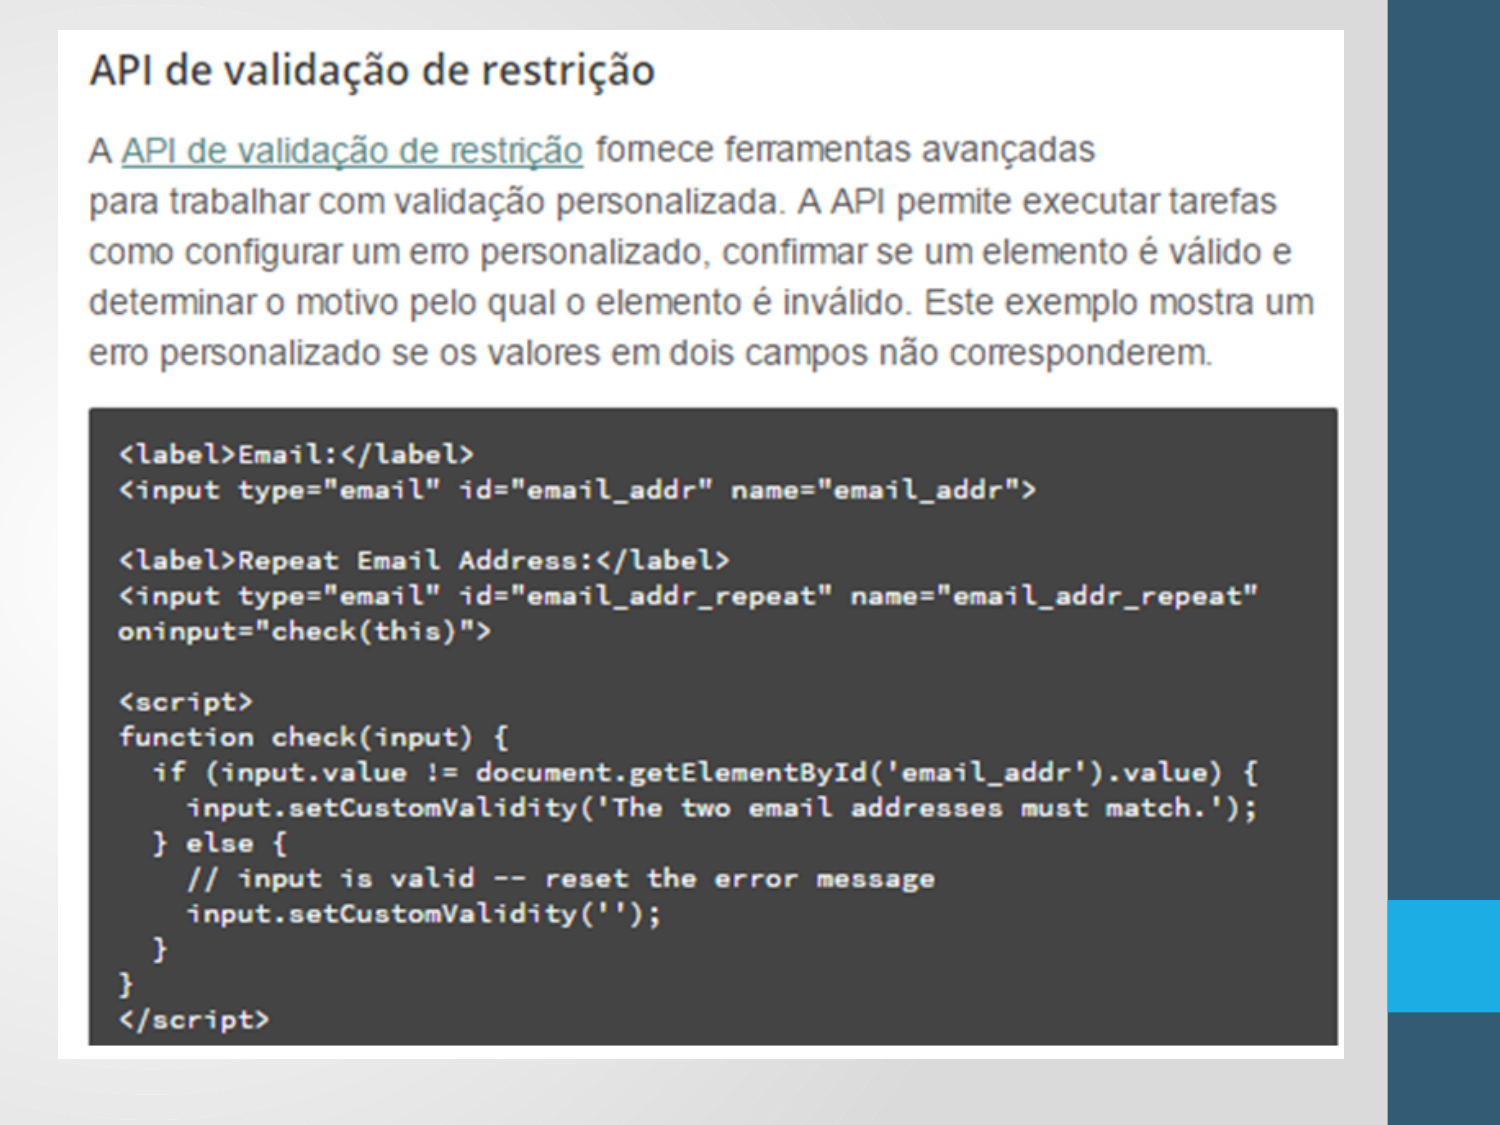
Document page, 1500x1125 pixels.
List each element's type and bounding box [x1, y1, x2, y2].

picture [58, 30, 1344, 1060]
